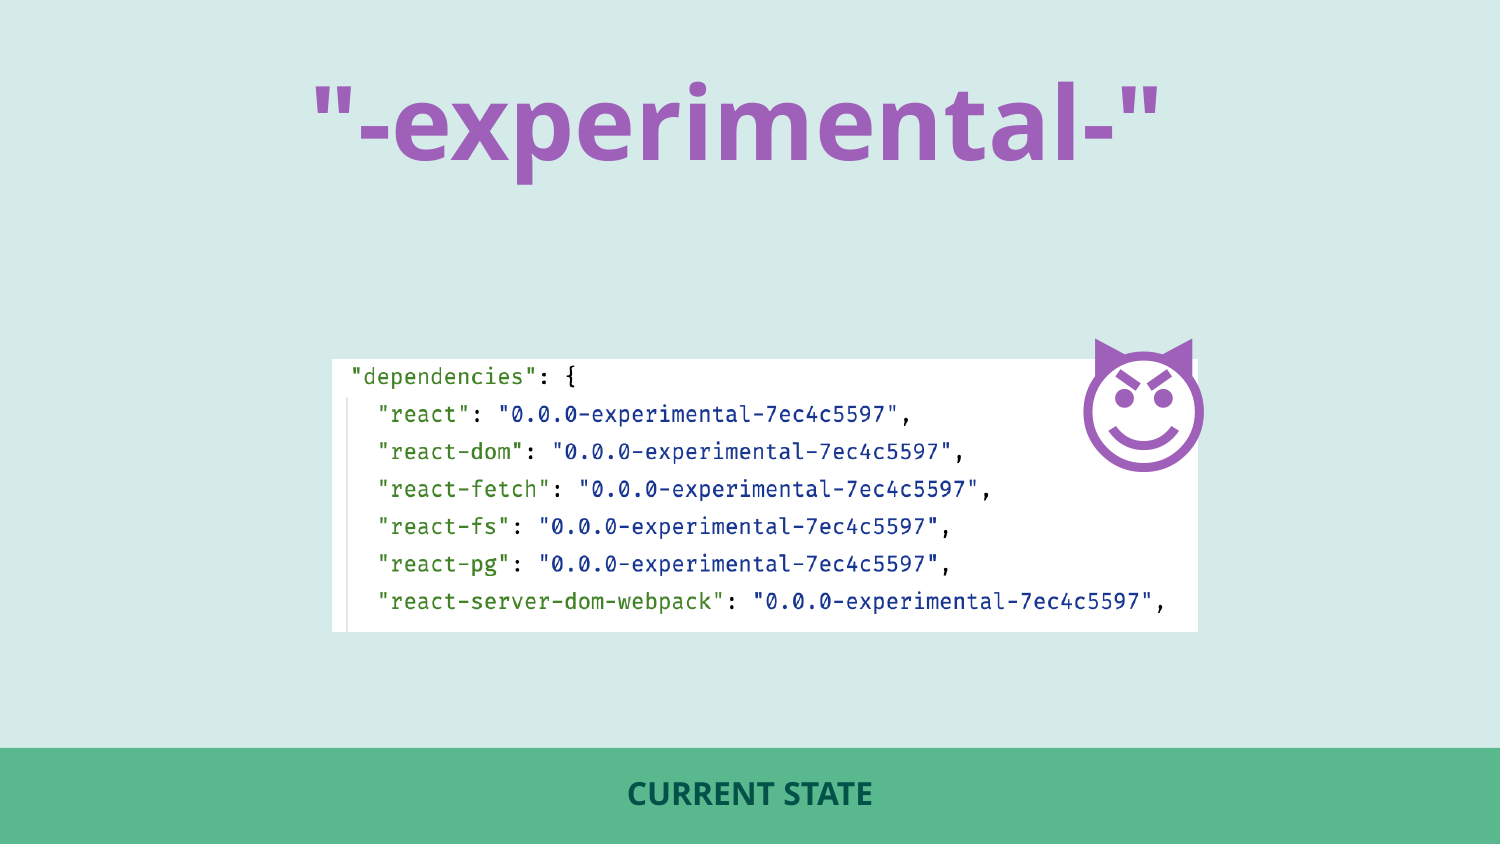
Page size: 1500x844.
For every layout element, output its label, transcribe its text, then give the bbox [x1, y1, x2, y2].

picture [332, 359, 1198, 632]
title current state [0, 746, 1500, 844]
text_box "-experimental-" [140, 49, 1360, 206]
text_box 😈 [1057, 317, 1231, 498]
